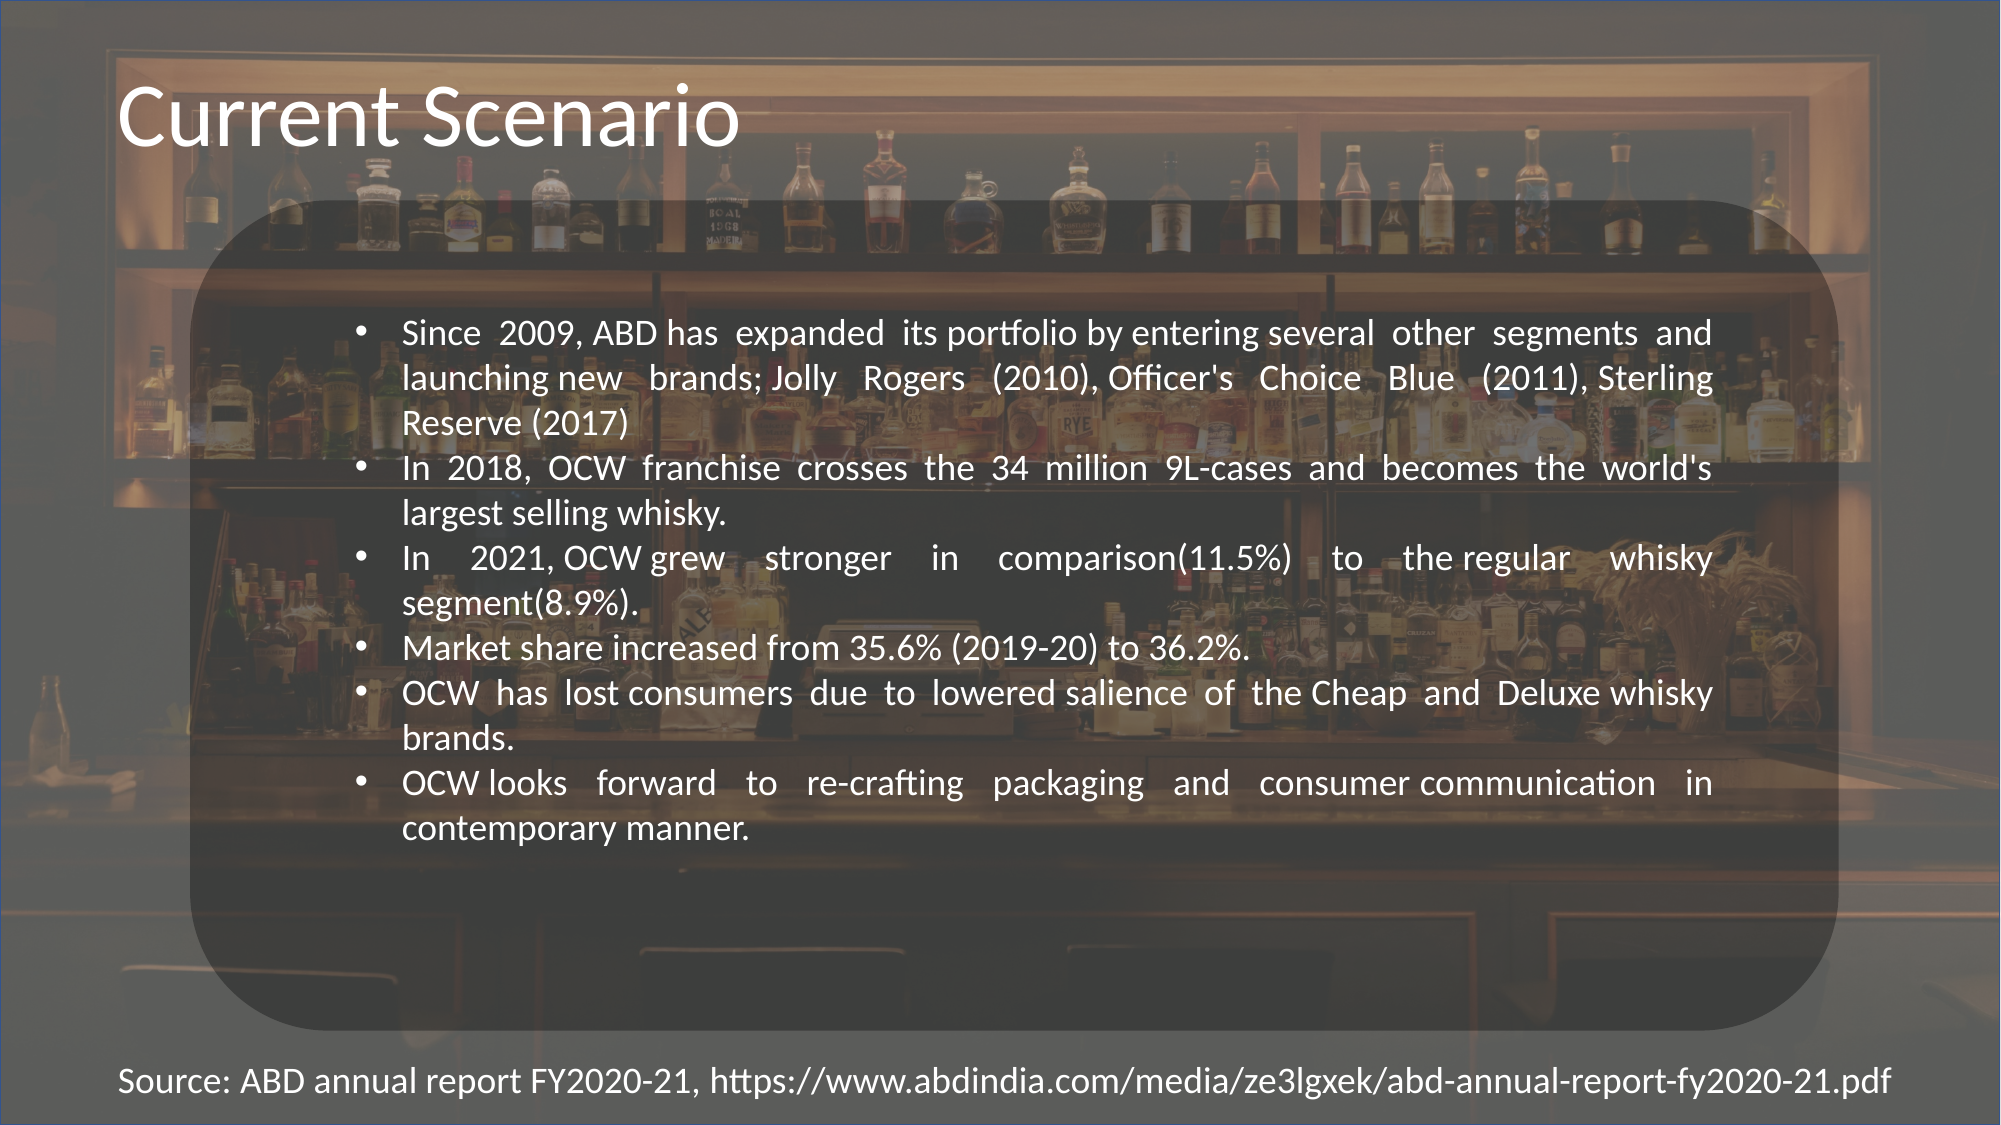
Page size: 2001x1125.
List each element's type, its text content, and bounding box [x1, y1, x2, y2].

text_box Current Scenario [102, 47, 1085, 173]
text_box Source: ABD annual report FY2020-21, https://www.abdindia.com/media/ze3lgxek/abd-annual-report-fy2020-21.pdf [102, 1048, 1940, 1109]
text_box Since 2009, ABD has expanded its portfolio by entering several other segments and launching new brands; Jolly Rogers (2010), Officer's Choice Blue (2011), Sterling Reserve (2017) In 2018, OCW franchise crosses the 34 million 9L-cases and becomes the world's largest selling whisky. In 2021, OCW grew stronger in comparison(11.5%) to the regular whisky segment(8.9%). Market share increased from 35.6% (2019-20) to 36.2%. OCW has lost consumers due to lowered salience of the Cheap and Deluxe whisky brands. OCW looks forward to re-crafting packaging and consumer communication in contemporary manner. [340, 300, 1729, 856]
text_box [0, 0, 2000, 1125]
text_box [189, 199, 1840, 1032]
